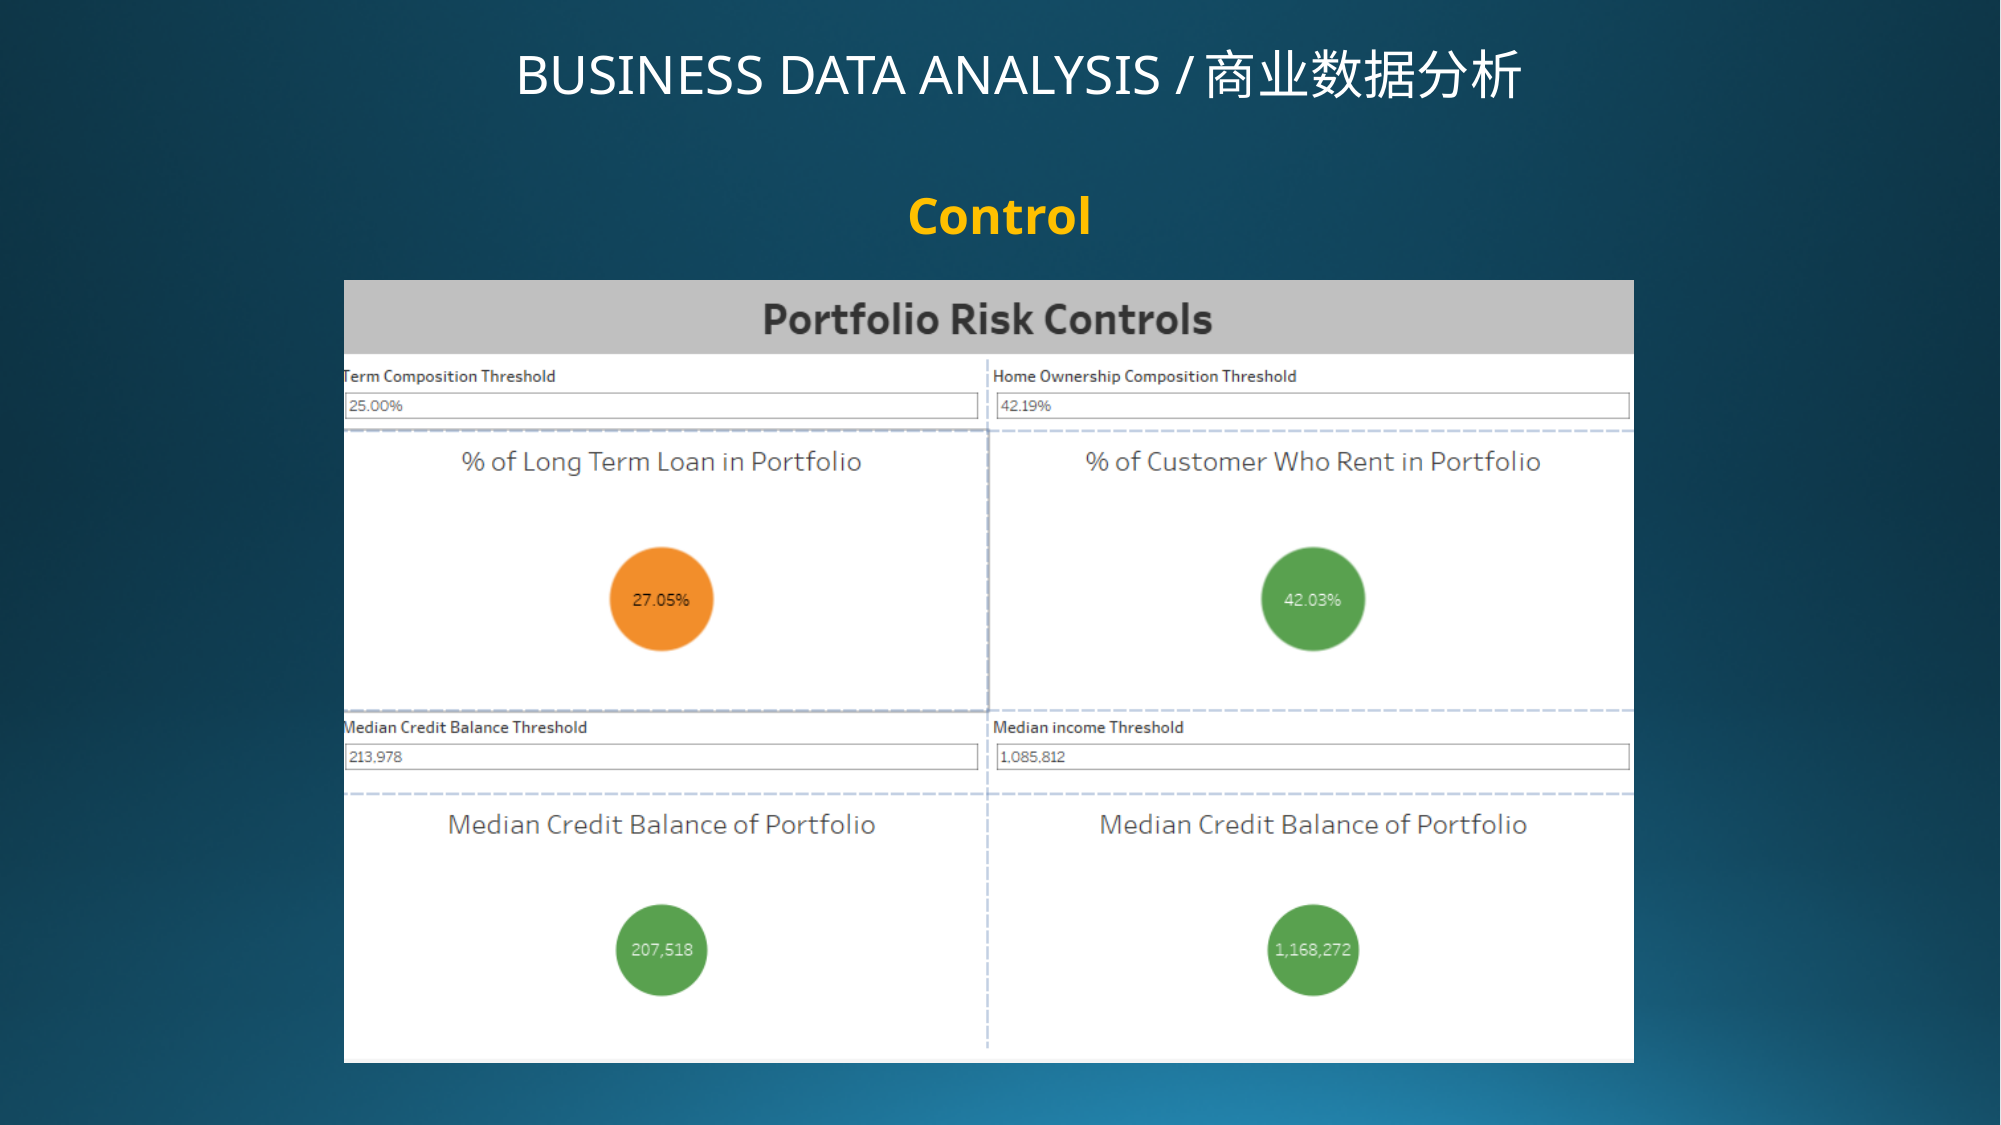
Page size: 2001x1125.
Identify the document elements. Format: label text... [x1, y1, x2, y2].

picture [0, 0, 2001, 1125]
text_box Business Data analysis /商业数据分析 [154, 33, 1884, 227]
text_box Control [317, 177, 1683, 253]
